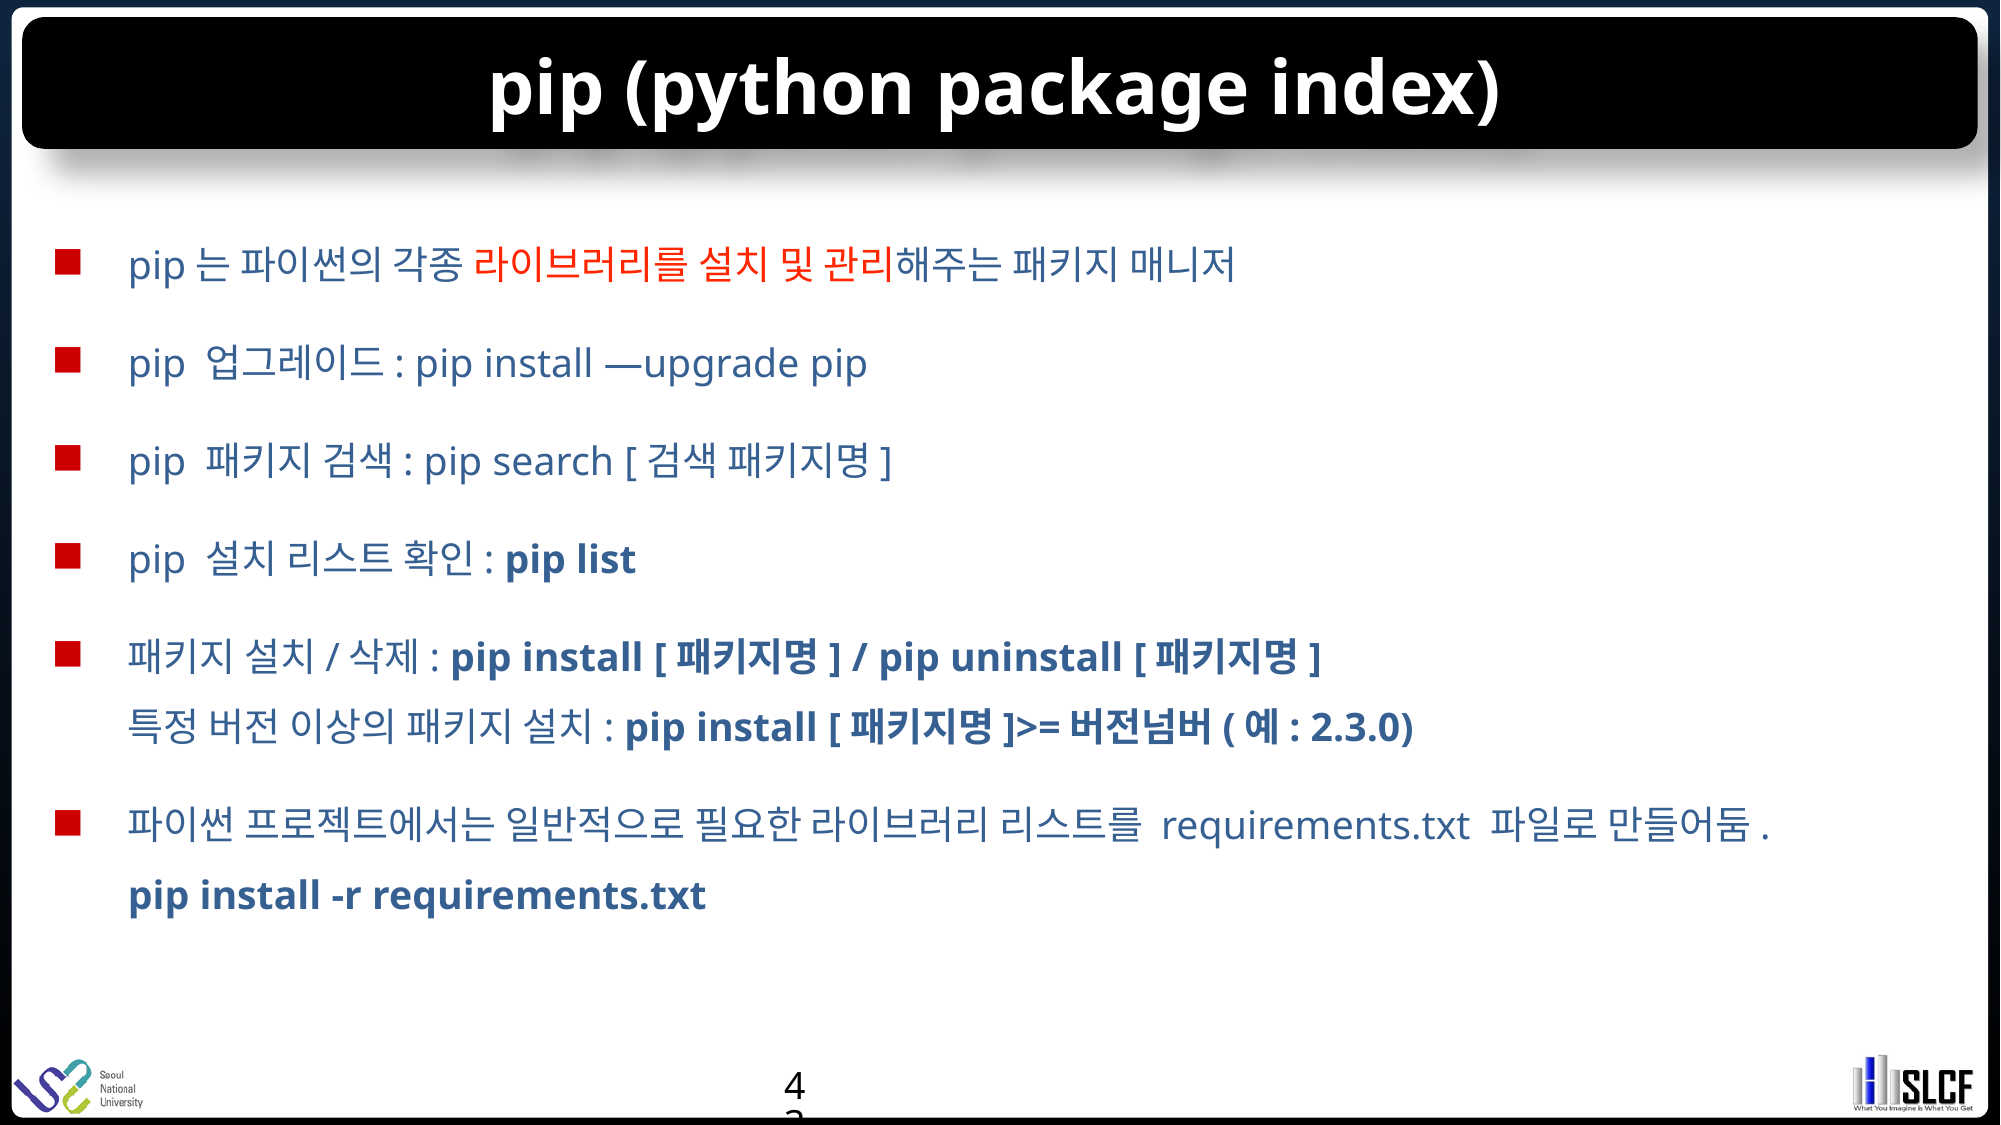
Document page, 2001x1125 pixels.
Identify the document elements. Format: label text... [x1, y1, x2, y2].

slide_number 43 [783, 1064, 826, 1112]
title pip (python package index) [39, 19, 1949, 150]
picture [1852, 1054, 1975, 1112]
list pip는 파이썬의 각종 라이브러리를 설치 및 관리해주는 패키지 매니저 pip 업그레이드: pip install —upgrade pip pip 패키지 검색: pip search [검색 패키지명] pip 설치 리스트 확인: pip list 패키지 설치/삭제: pip install [패키지명] / pip uninstall [패키지명] 특정 버전 이상의 패키지 설치: pip install [패키지명]>=버전넘버(예: 2.3.0) 파이썬 프로젝트에서는 일반적으로 필요한 라이브러리 리스트를 requirements.txt 파일로 만들어둠. pip install -r requirements.txt [51, 216, 1785, 992]
picture [12, 1058, 143, 1114]
